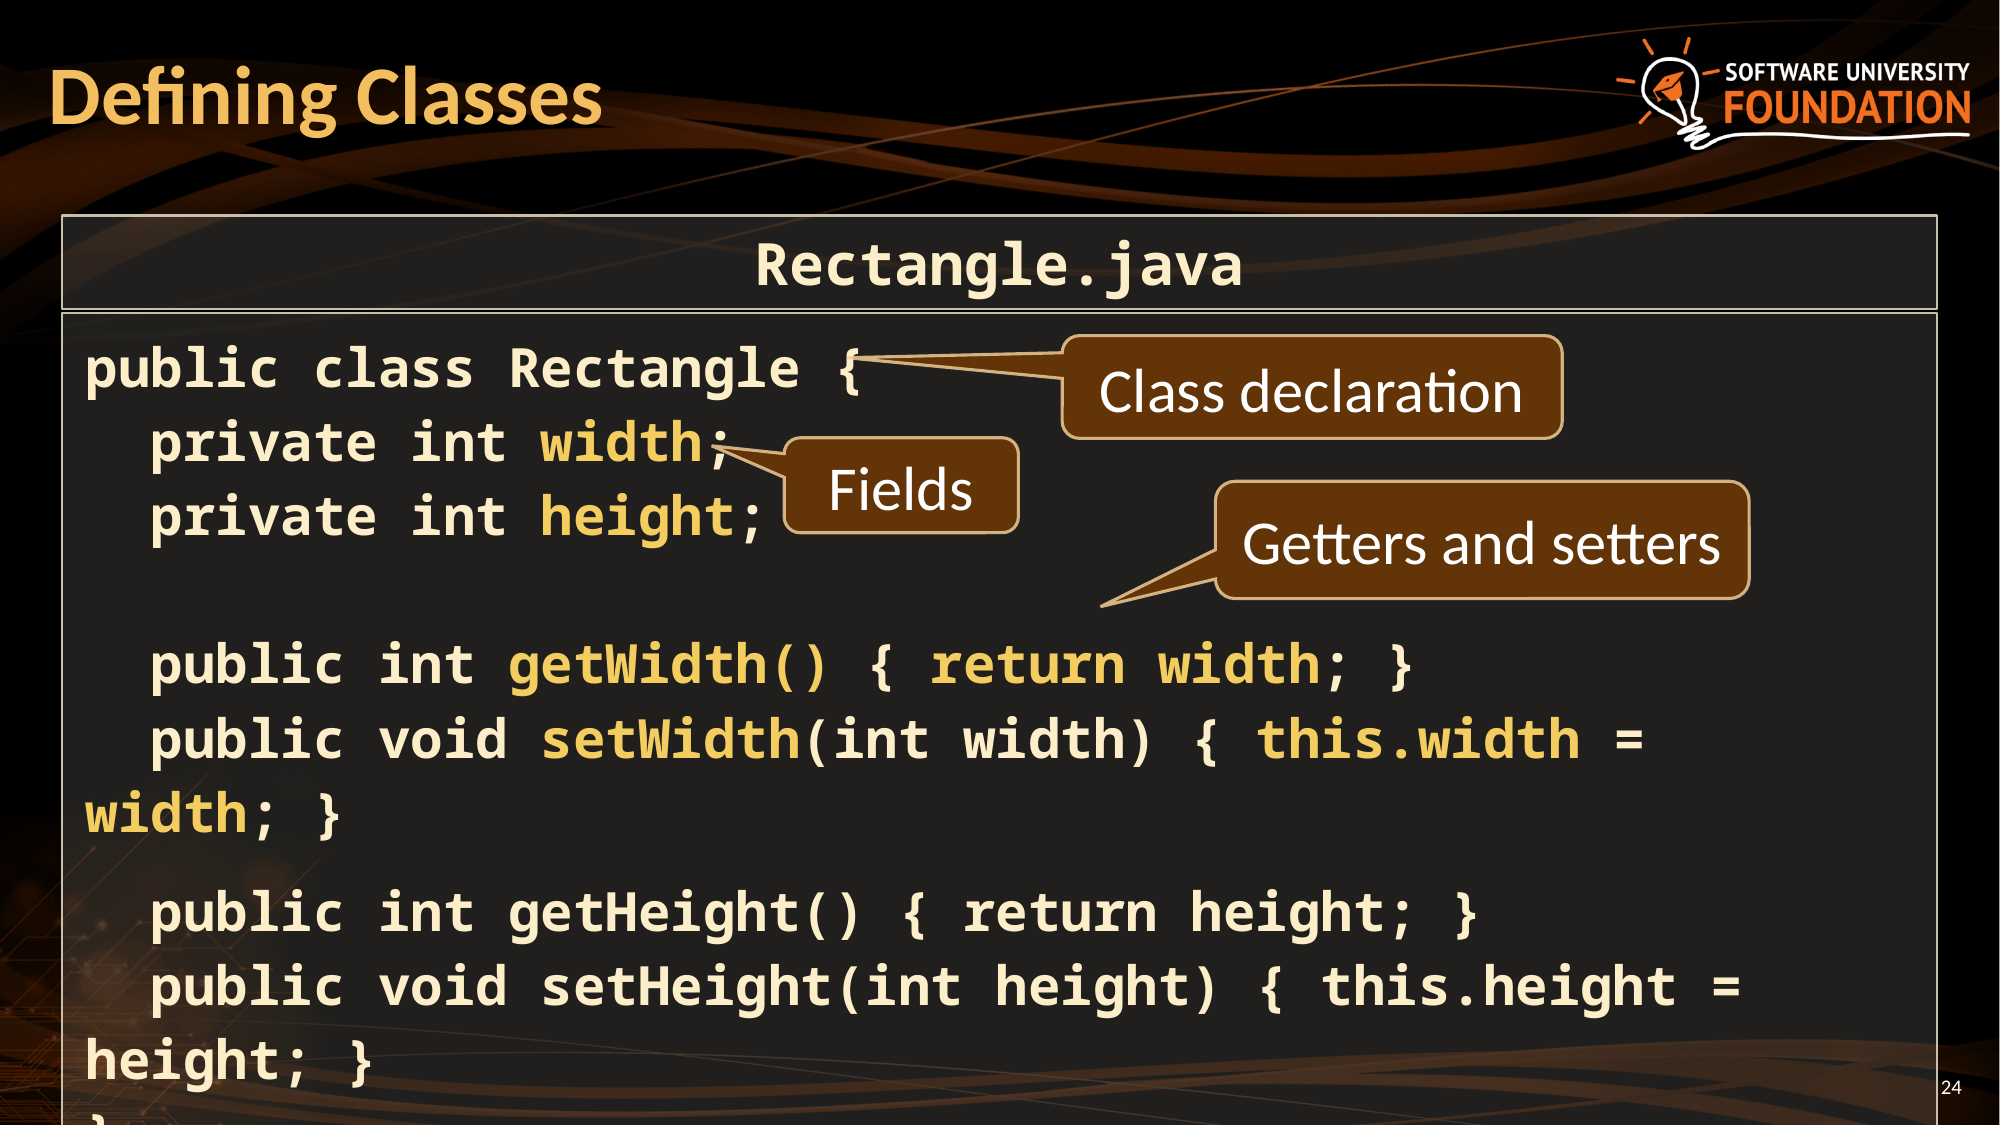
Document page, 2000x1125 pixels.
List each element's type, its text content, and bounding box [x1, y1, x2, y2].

slide_number 24 [1897, 1070, 1968, 1103]
text_box Class declaration [846, 334, 1564, 440]
title Defining Classes [30, 6, 1602, 189]
text_box public class Rectangle { private int width; private int height; public int getWidth() { return width; } public void setWidth(int width) { this.width = width; } public int getHeight() { return height; } public void setHeight(int height) { this.height = height; } } [62, 312, 1938, 1125]
text_box Rectangle.java [62, 215, 1938, 310]
text_box Fields [711, 436, 1020, 534]
picture [0, 0, 2000, 1125]
text_box Getters and setters [1099, 480, 1751, 608]
